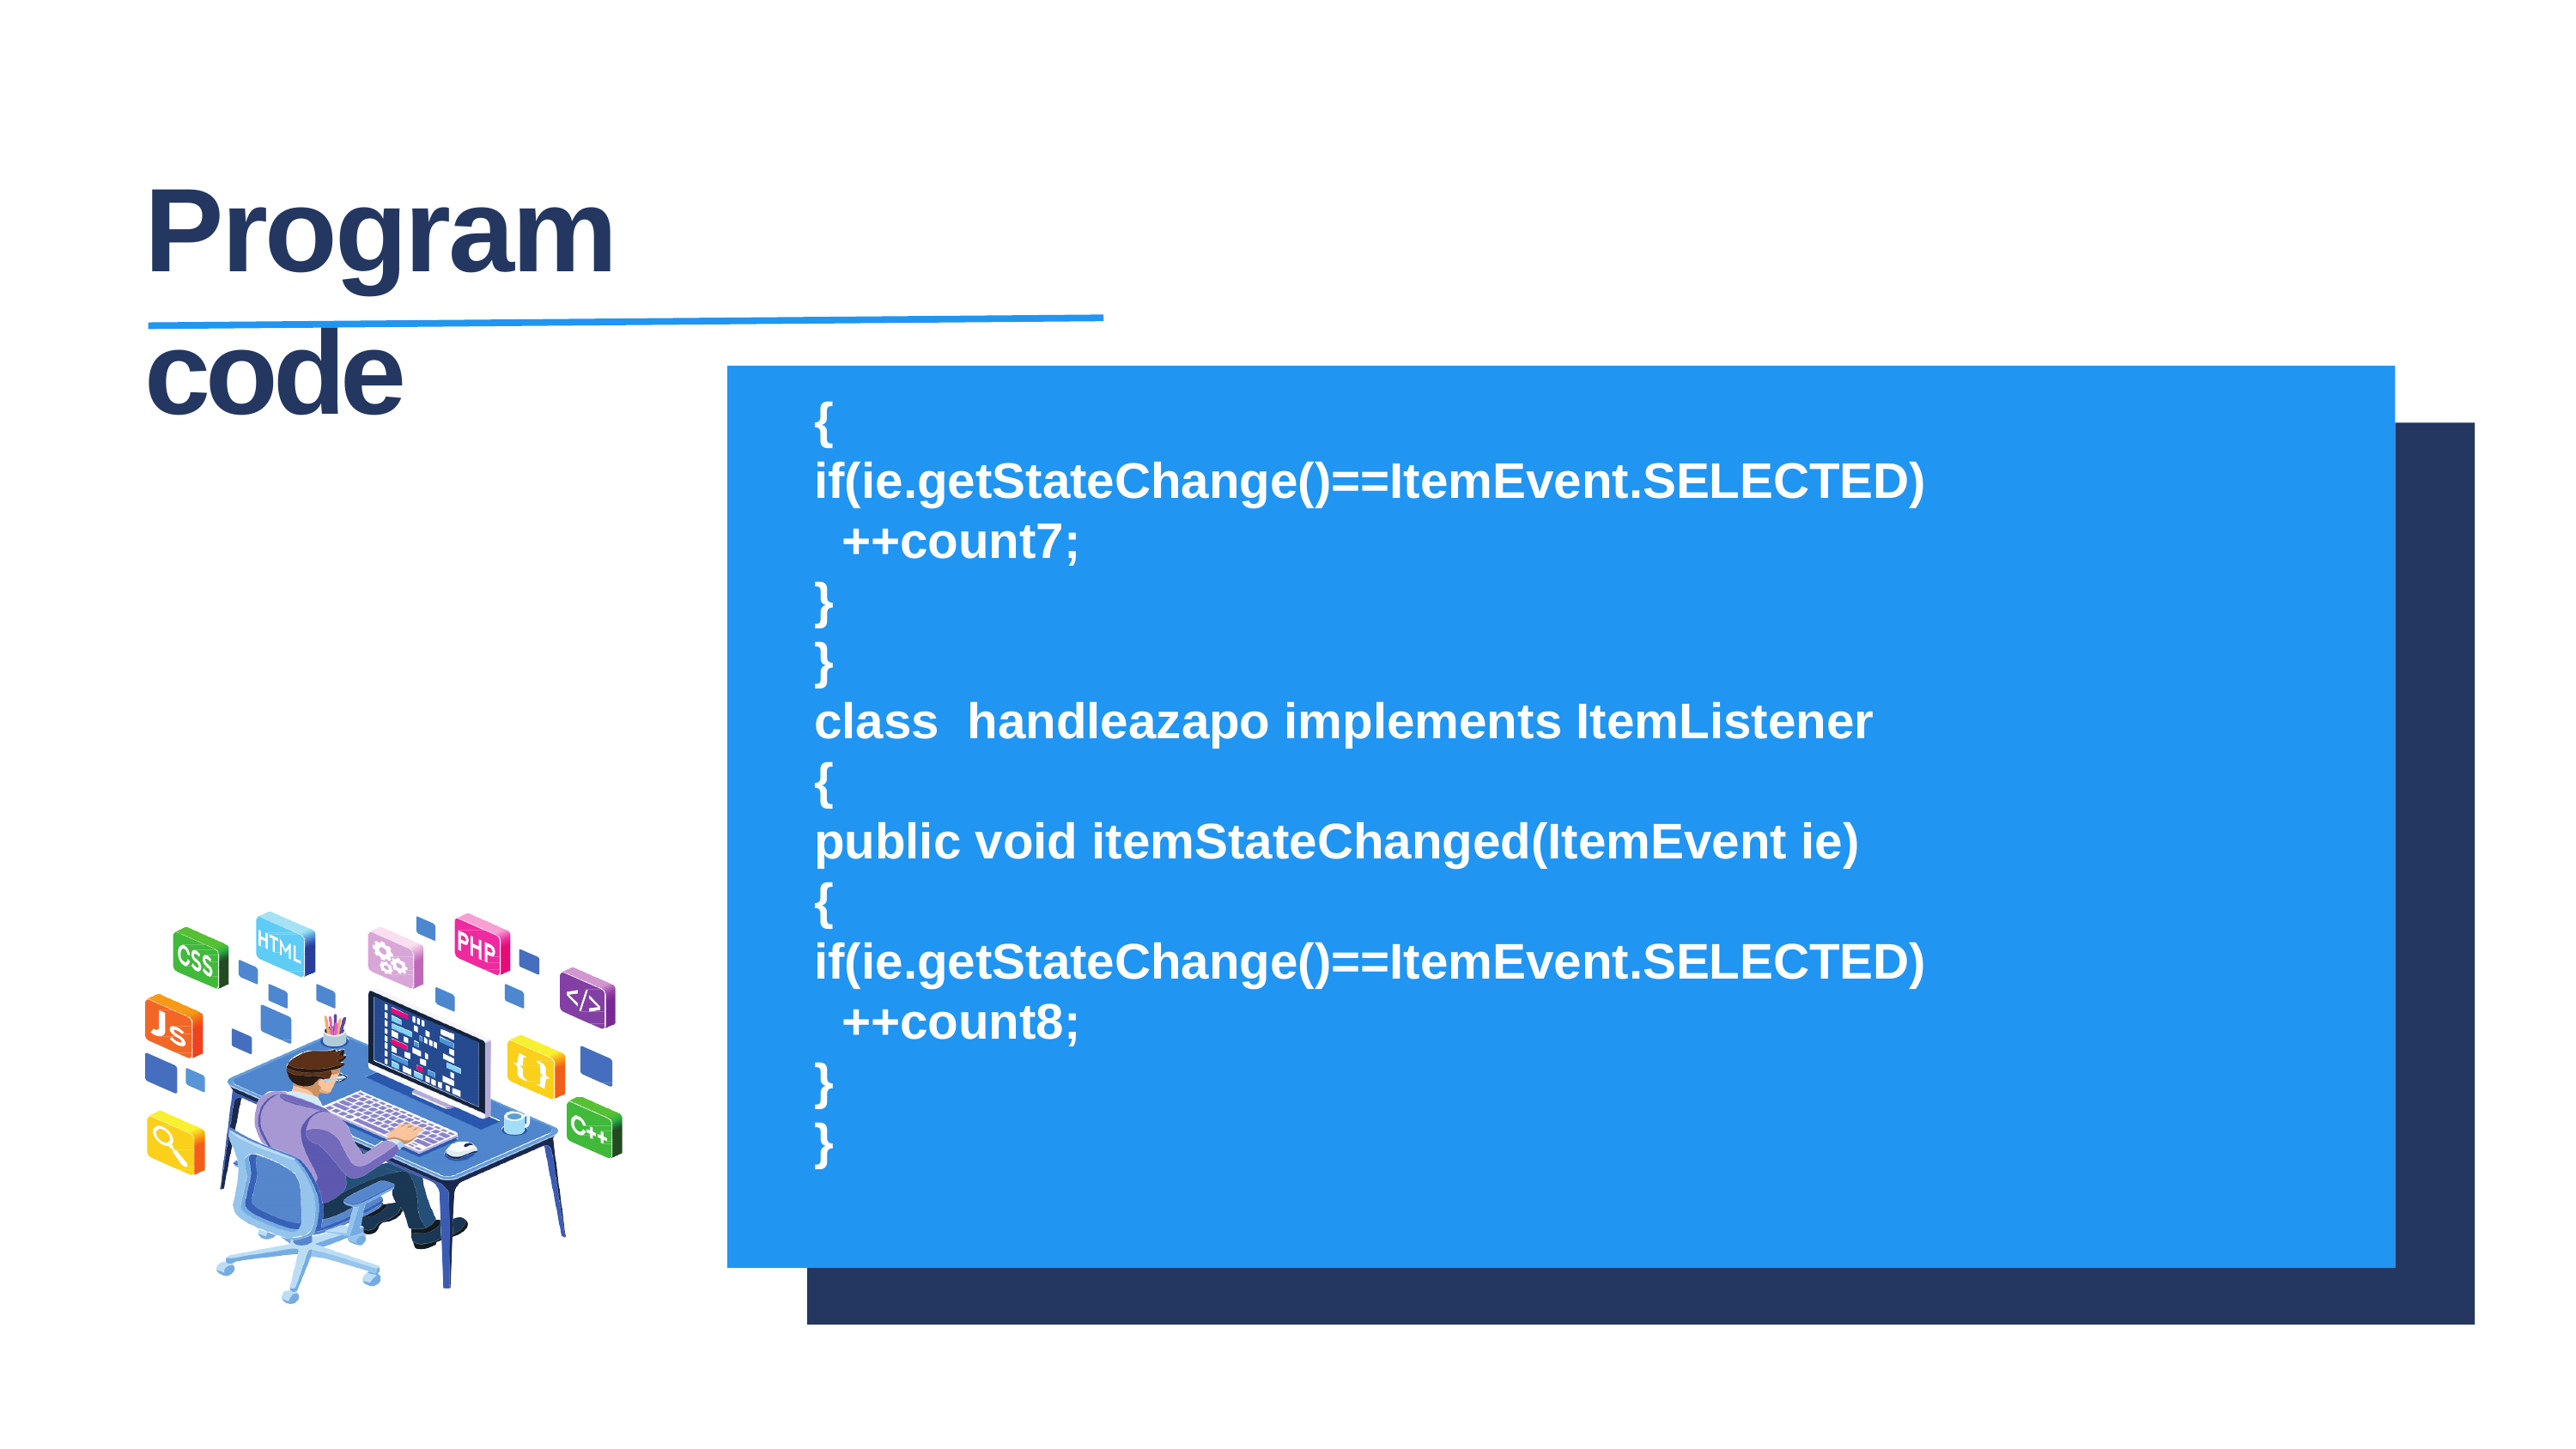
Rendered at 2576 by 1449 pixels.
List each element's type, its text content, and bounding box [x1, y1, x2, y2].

title Program code [143, 150, 905, 438]
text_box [726, 365, 2476, 1325]
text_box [144, 911, 623, 1304]
